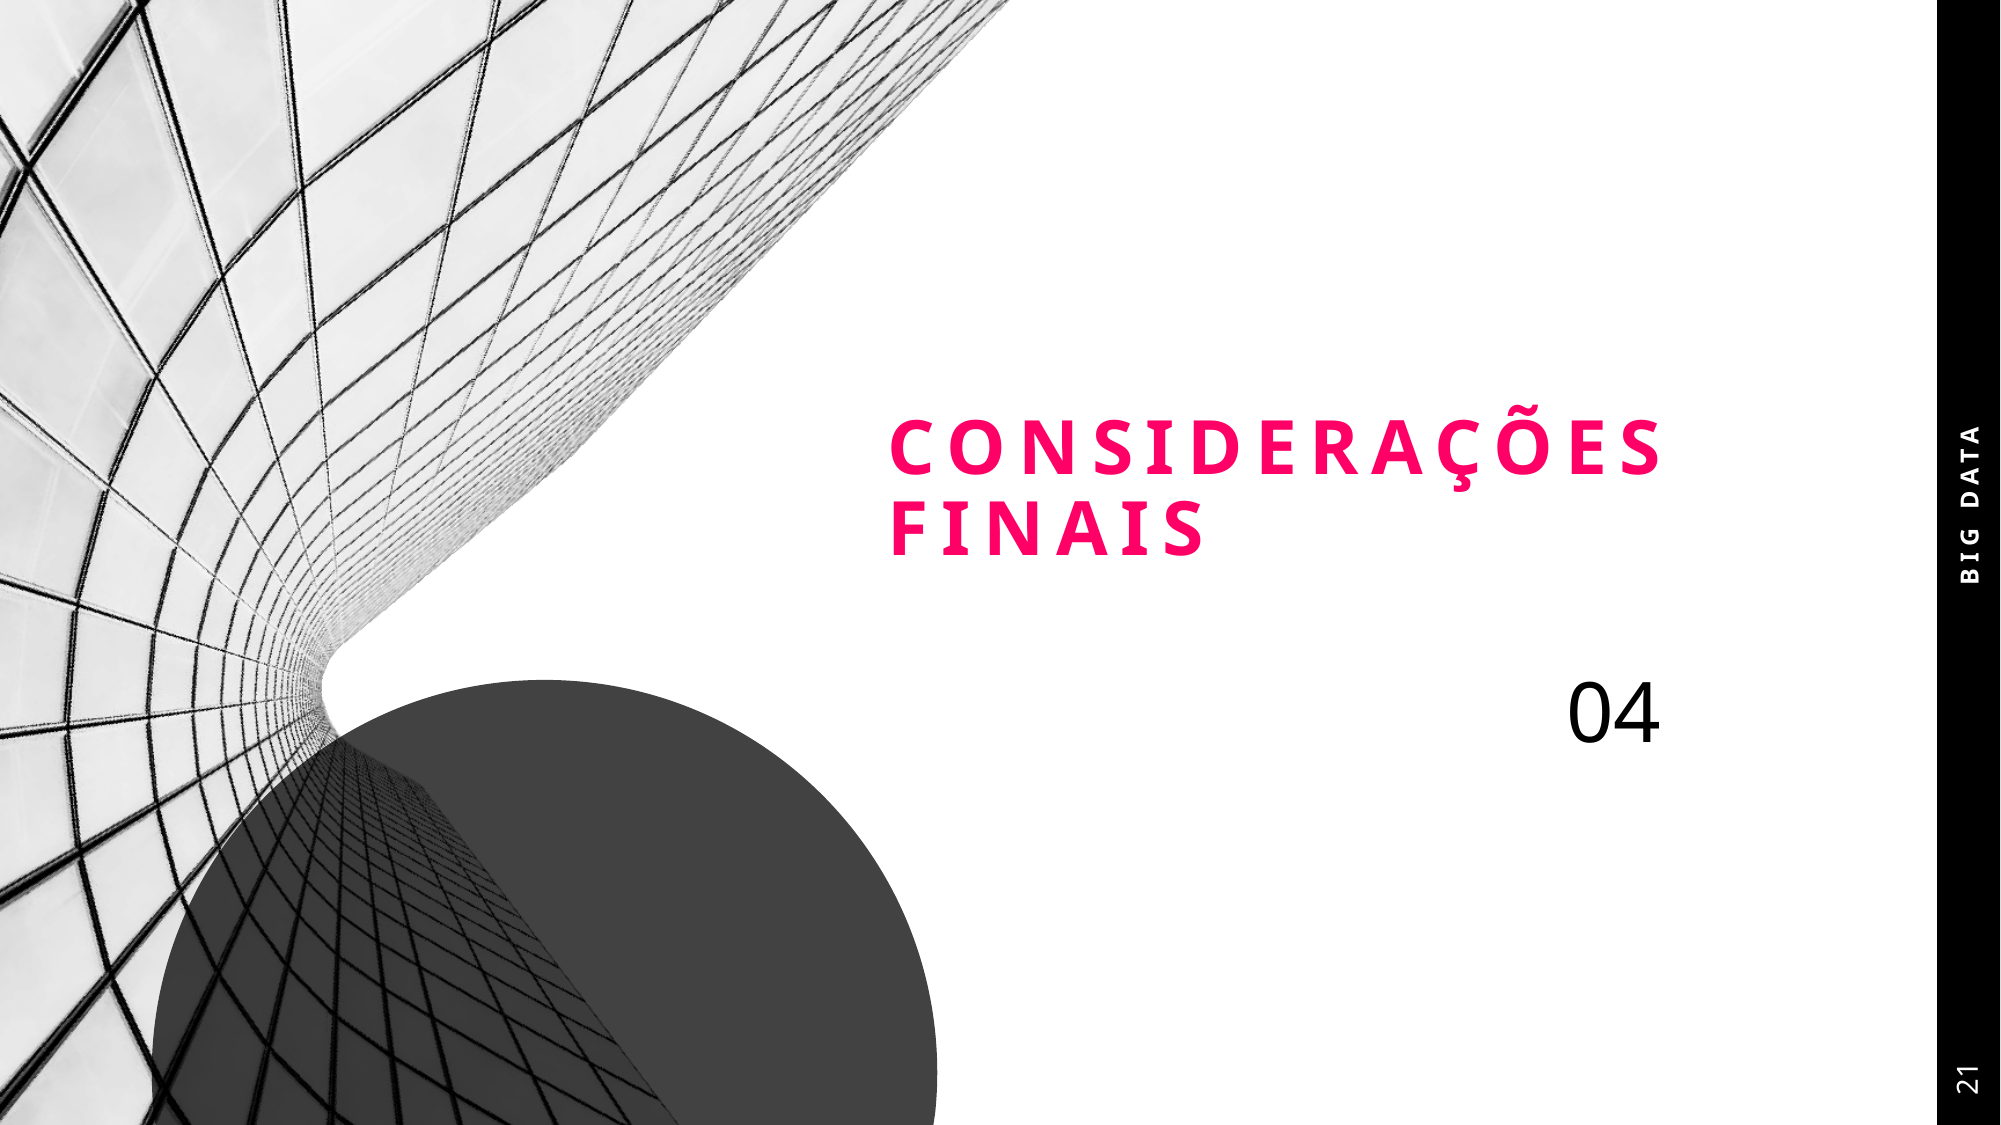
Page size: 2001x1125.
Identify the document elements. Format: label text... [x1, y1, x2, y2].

slide_number 21 [1937, 1032, 2000, 1125]
title Considerações finais [888, 335, 1878, 572]
text_box 04 [1528, 644, 1700, 775]
footer BIG DATA [1937, 0, 2000, 1032]
